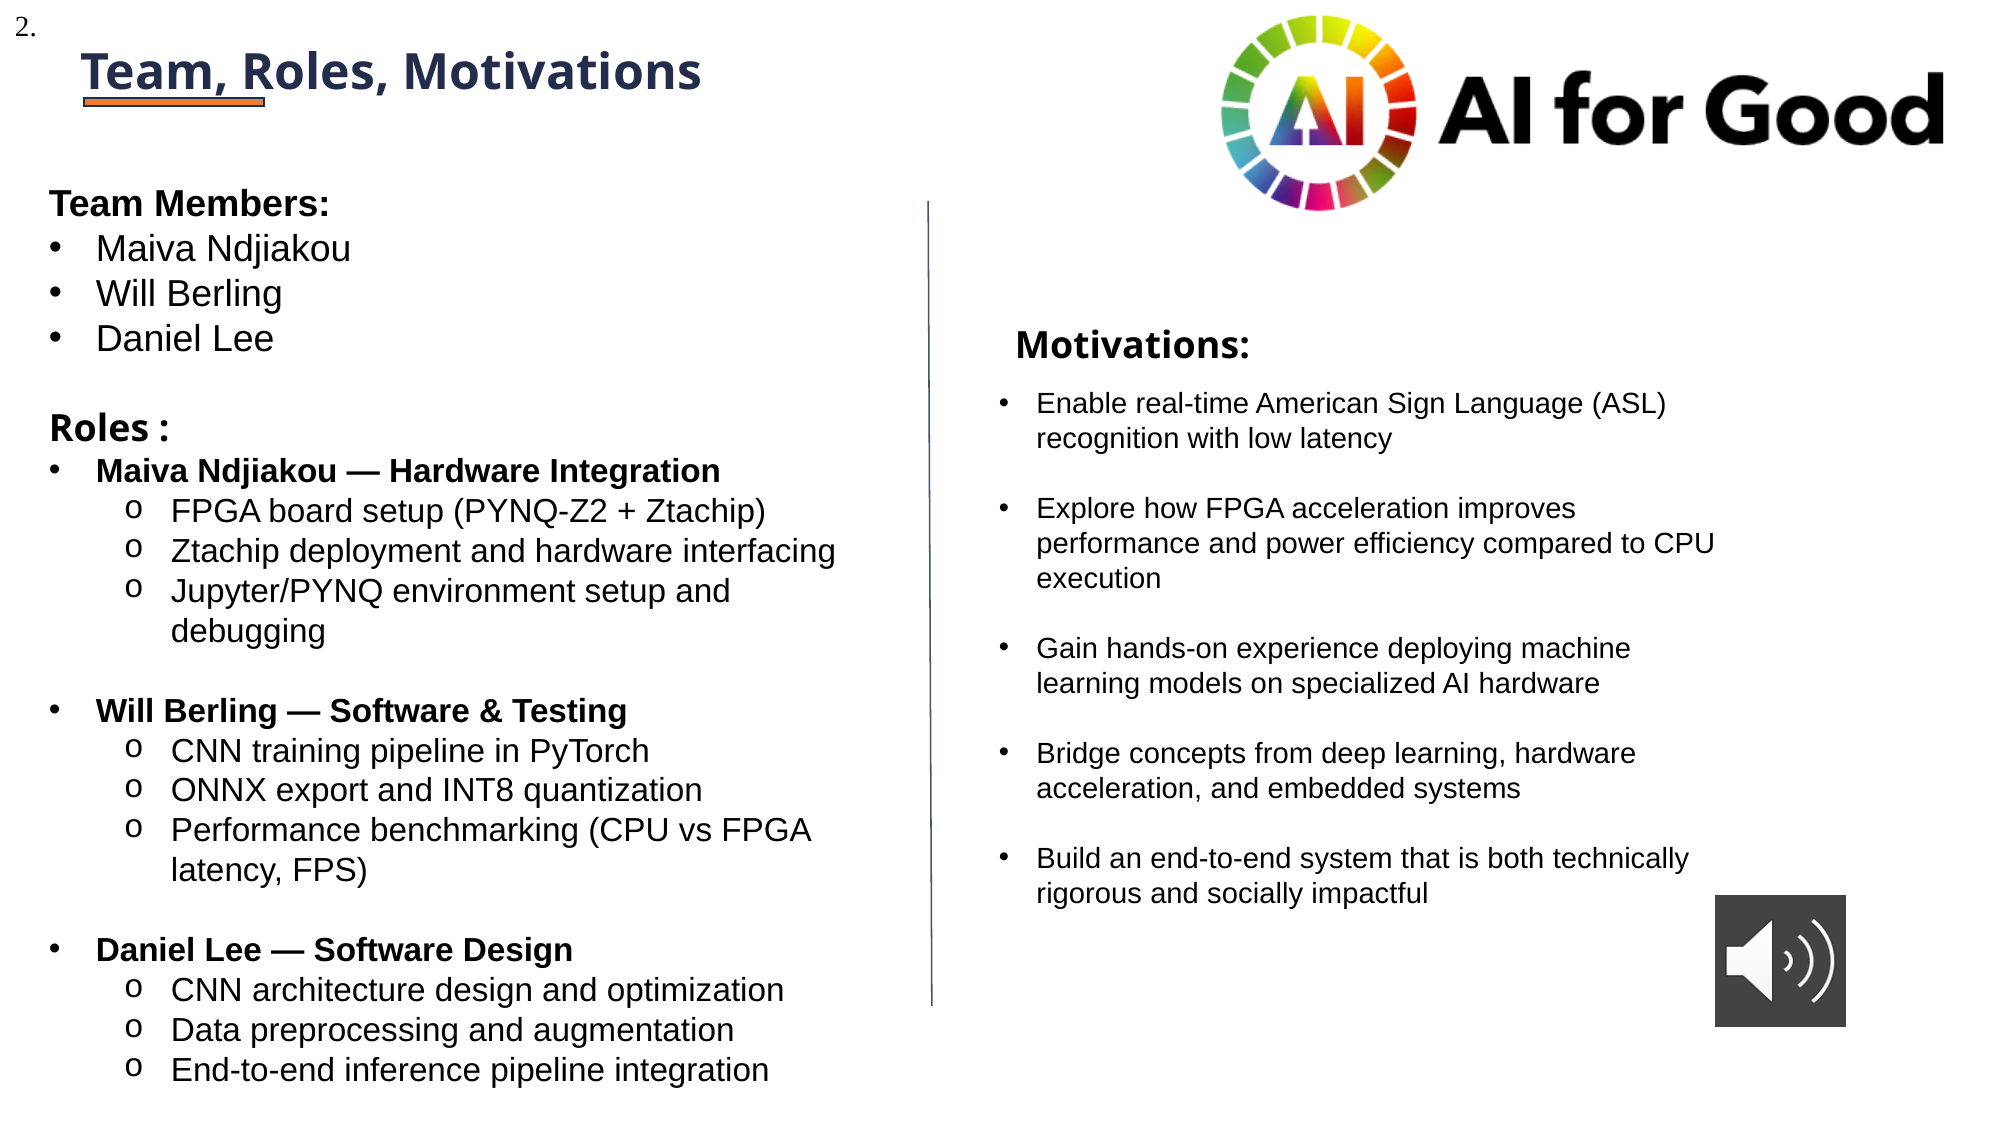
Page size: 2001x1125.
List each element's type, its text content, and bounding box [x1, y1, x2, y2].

text_box Team Members: Maiva Ndjiakou Will Berling Daniel Lee Roles : Maiva Ndjiakou — Hardware Integration FPGA board setup (PYNQ-Z2 + Ztachip) Ztachip deployment and hardware interfacing Jupyter/PYNQ environment setup and debugging Will Berling — Software & Testing CNN training pipeline in PyTorch ONNX export and INT8 quantization Performance benchmarking (CPU vs FPGA latency, FPS) Daniel Lee — Software Design CNN architecture design and optimization Data preprocessing and augmentation End-to-end inference pipeline integration [33, 171, 908, 1125]
text_box [84, 98, 264, 106]
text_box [927, 200, 933, 1007]
title Team, Roles, Motivations [65, 12, 1197, 128]
text_box Enable real-time American Sign Language (ASL) recognition with low latency Explore how FPGA acceleration improves performance and power efficiency compared to CPU execution Gain hands-on experience deploying machine learning models on specialized AI hardware Bridge concepts from deep learning, hardware acceleration, and embedded systems Build an end-to-end system that is both technically rigorous and socially impactful [983, 377, 1755, 952]
text_box Motivations: [983, 290, 1848, 374]
picture [1713, 894, 1848, 1028]
picture [1202, 0, 2000, 235]
text_box 2. [0, 0, 68, 50]
